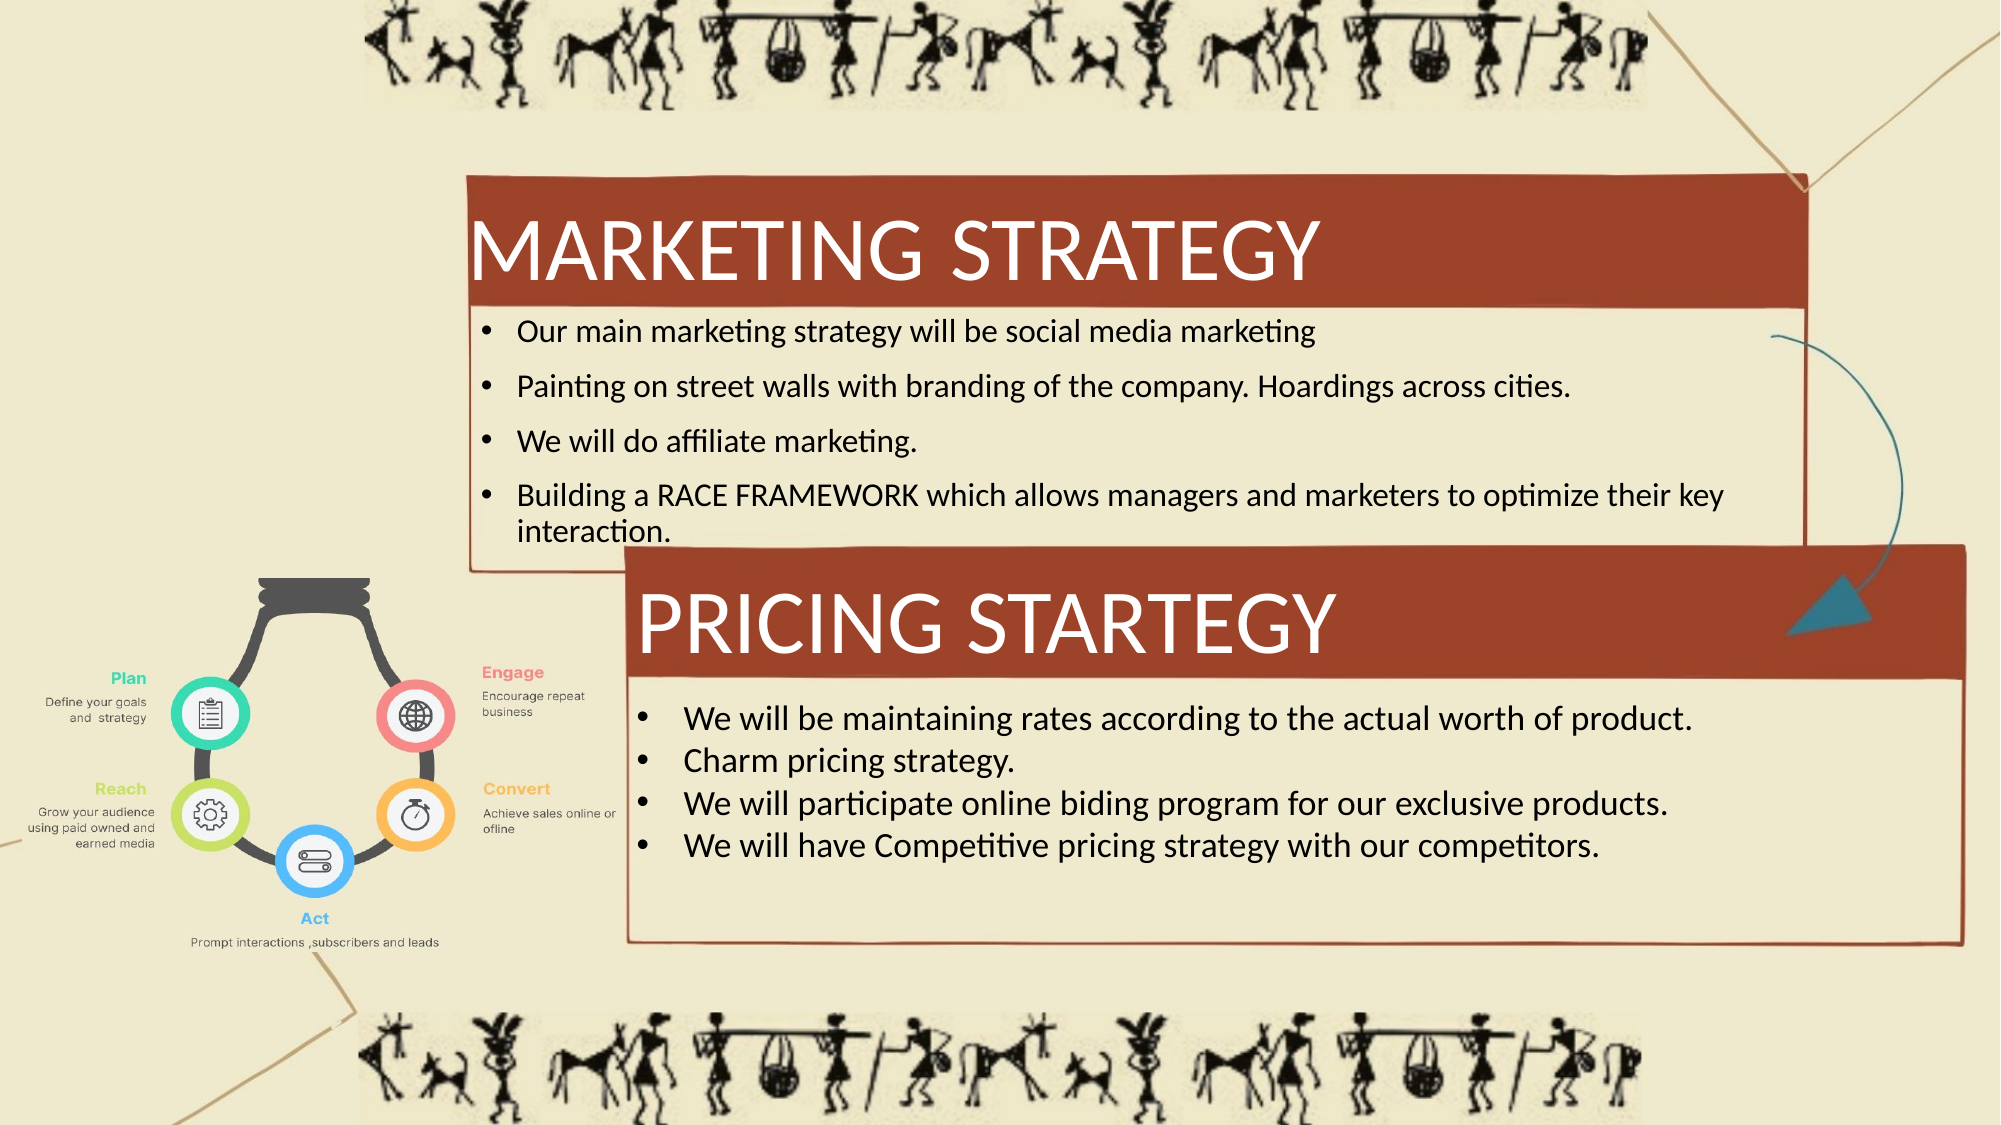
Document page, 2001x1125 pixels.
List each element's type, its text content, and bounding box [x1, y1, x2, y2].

title MARKETING STRATEGY [452, 142, 2000, 360]
text_box PRICING STARTEGY [621, 554, 1607, 679]
text_box We will be maintaining rates according to the actual worth of product. Charm pricing strategy. We will participate online biding program for our exclusive products. We will have Competitive pricing strategy with our competitors. [622, 687, 1946, 873]
picture [0, 0, 2001, 1125]
list Our main marketing strategy will be social media marketing Painting on street walls with branding of the company. Hoardings across cities. We will do affiliate marketing. Building a RACE FRAMEWORK which allows managers and marketers to optimize their key interaction. [465, 306, 1836, 559]
